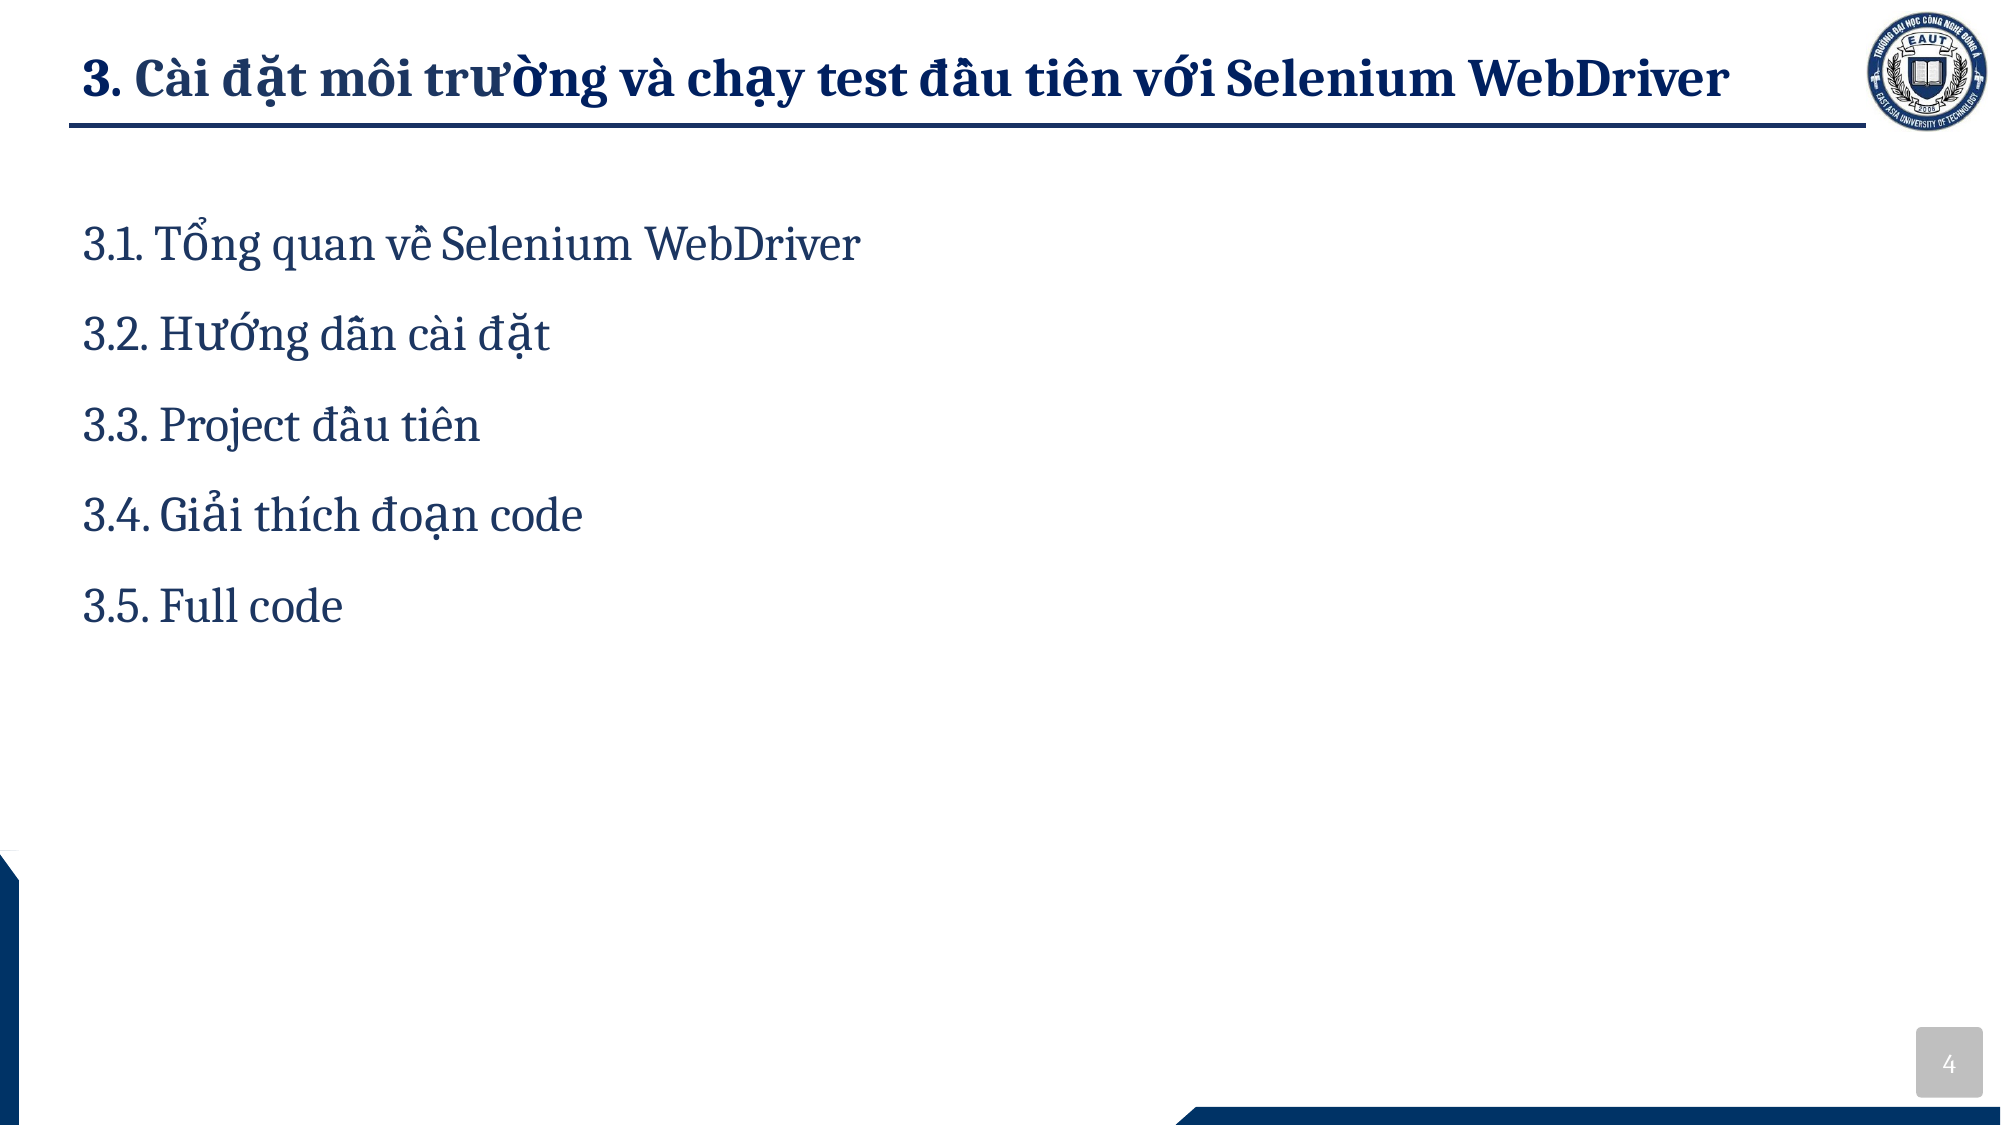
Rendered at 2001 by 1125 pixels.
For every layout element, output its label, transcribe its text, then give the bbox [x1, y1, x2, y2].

picture [1866, 11, 1988, 132]
list 3.1. Tổng quan về Selenium WebDriver 3.2. Hướng dẫn cài đặt 3.3. Project đầu tiên 3.4. Giải thích đoạn code 3.5. Full code [68, 185, 1939, 1077]
title 3. Cài đặt môi trường và chạy test đầu tiên với Selenium WebDriver [68, 37, 1769, 114]
